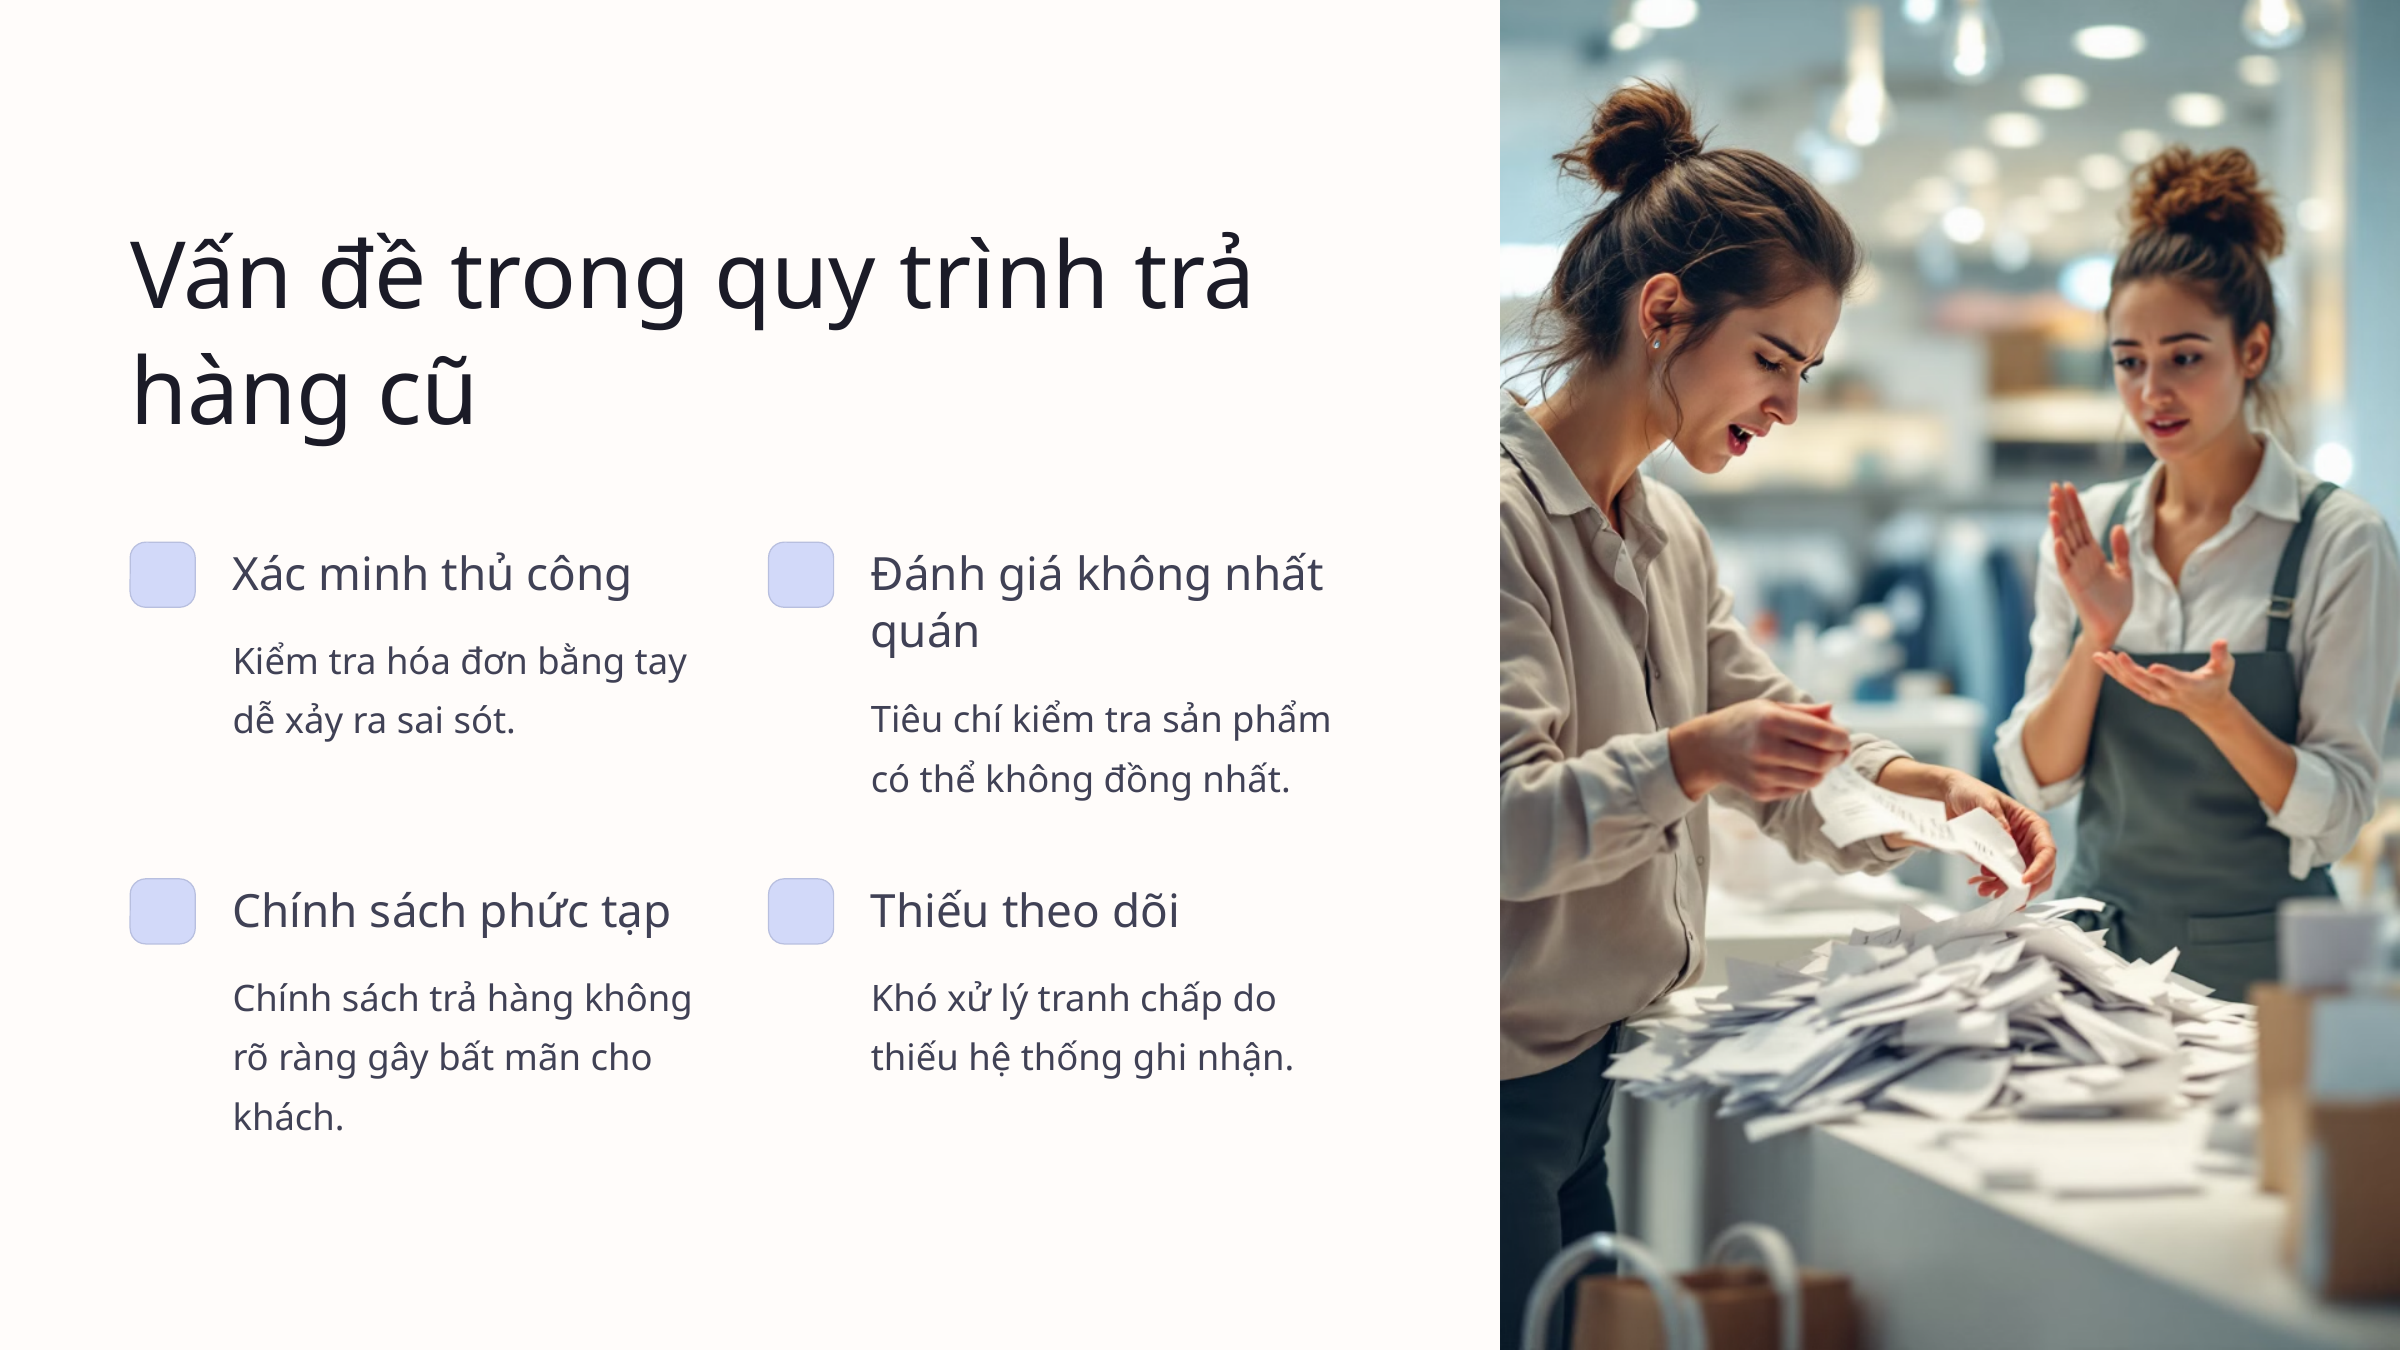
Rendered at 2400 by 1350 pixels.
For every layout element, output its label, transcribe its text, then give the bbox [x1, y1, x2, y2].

text_box Khó xử lý tranh chấp do thiếu hệ thống ghi nhận. [870, 959, 1370, 1079]
text_box [130, 878, 196, 944]
text_box Kiểm tra hóa đơn bằng tay dễ xảy ra sai sót. [232, 622, 732, 742]
text_box [768, 542, 834, 608]
text_box Chính sách trả hàng không rõ ràng gây bất mãn cho khách. [232, 959, 732, 1138]
text_box [768, 878, 834, 944]
text_box Chính sách phức tạp [232, 878, 698, 937]
text_box [130, 542, 196, 608]
text_box Xác minh thủ công [232, 542, 698, 601]
text_box Vấn đề trong quy trình trả hàng cũ [130, 211, 1370, 445]
text_box Đánh giá không nhất quán [870, 542, 1370, 659]
text_box Thiếu theo dõi [870, 878, 1336, 937]
text_box Tiêu chí kiểm tra sản phẩm có thể không đồng nhất. [870, 680, 1370, 800]
picture [1499, 0, 2400, 1350]
